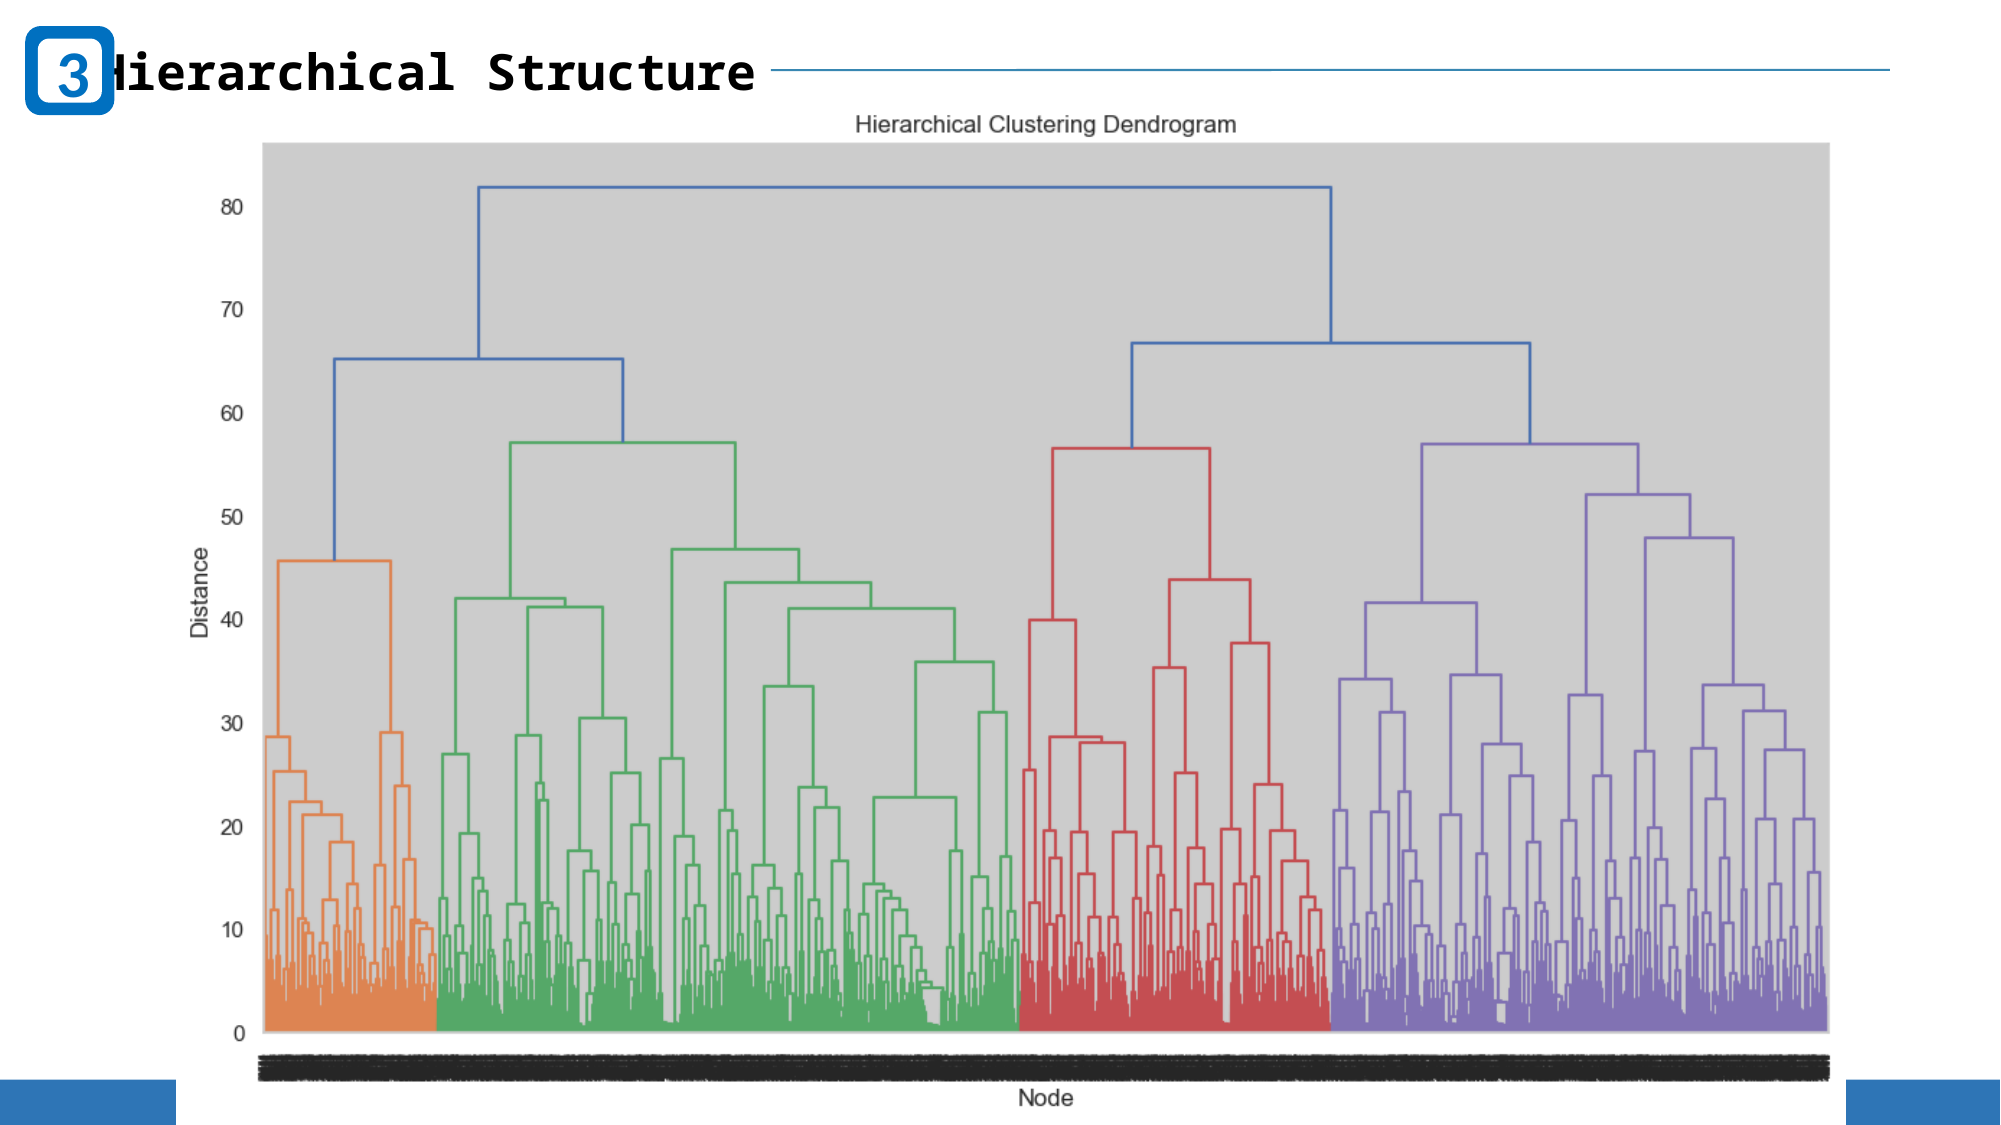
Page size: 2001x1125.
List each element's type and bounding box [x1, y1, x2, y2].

picture [176, 101, 1846, 1125]
text_box [26, 27, 719, 115]
